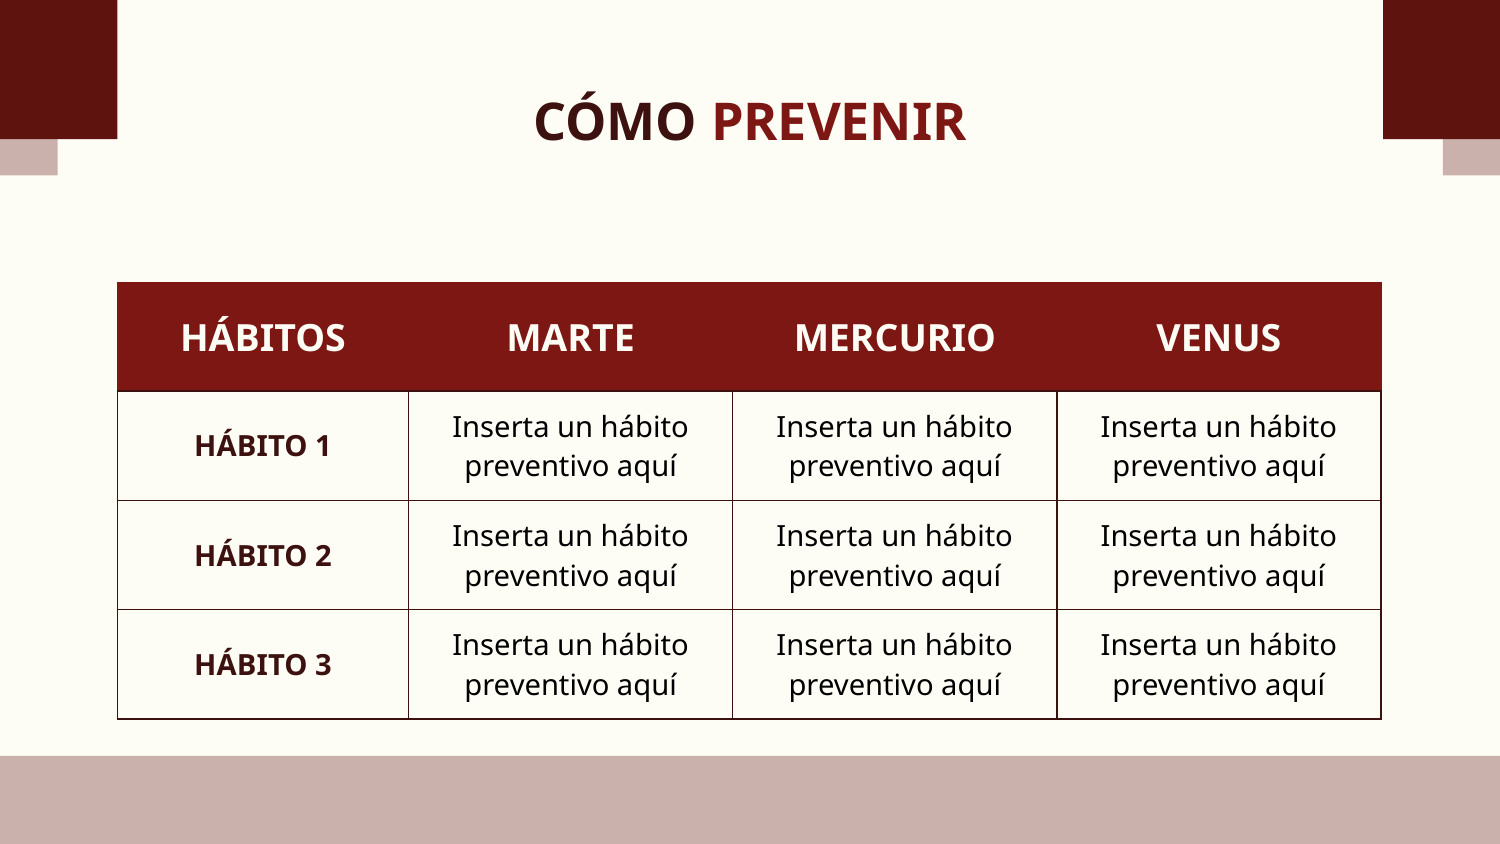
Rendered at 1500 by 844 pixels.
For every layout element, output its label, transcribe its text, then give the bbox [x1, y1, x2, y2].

table_cell Inserta un hábito preventivo aquí [733, 392, 1056, 500]
table_cell HÁBITO 1 [118, 392, 408, 500]
table_cell Inserta un hábito preventivo aquí [1058, 610, 1380, 718]
table_header MERCURIO [733, 284, 1056, 390]
table_header VENUS [1058, 284, 1380, 390]
table_cell Inserta un hábito preventivo aquí [733, 610, 1056, 718]
table_cell Inserta un hábito preventivo aquí [1058, 392, 1380, 500]
table_cell Inserta un hábito preventivo aquí [409, 501, 732, 609]
table_cell Inserta un hábito preventivo aquí [1058, 501, 1380, 609]
table_cell Inserta un hábito preventivo aquí [733, 501, 1056, 609]
table_cell HÁBITO 3 [118, 610, 408, 718]
table_cell Inserta un hábito preventivo aquí [409, 610, 732, 718]
table_header MARTE [409, 284, 732, 390]
table_cell HÁBITO 2 [118, 501, 408, 609]
table_header HÁBITOS [118, 284, 408, 390]
title CÓMO PREVENIR [118, 72, 1382, 167]
table_cell Inserta un hábito preventivo aquí [409, 392, 732, 500]
